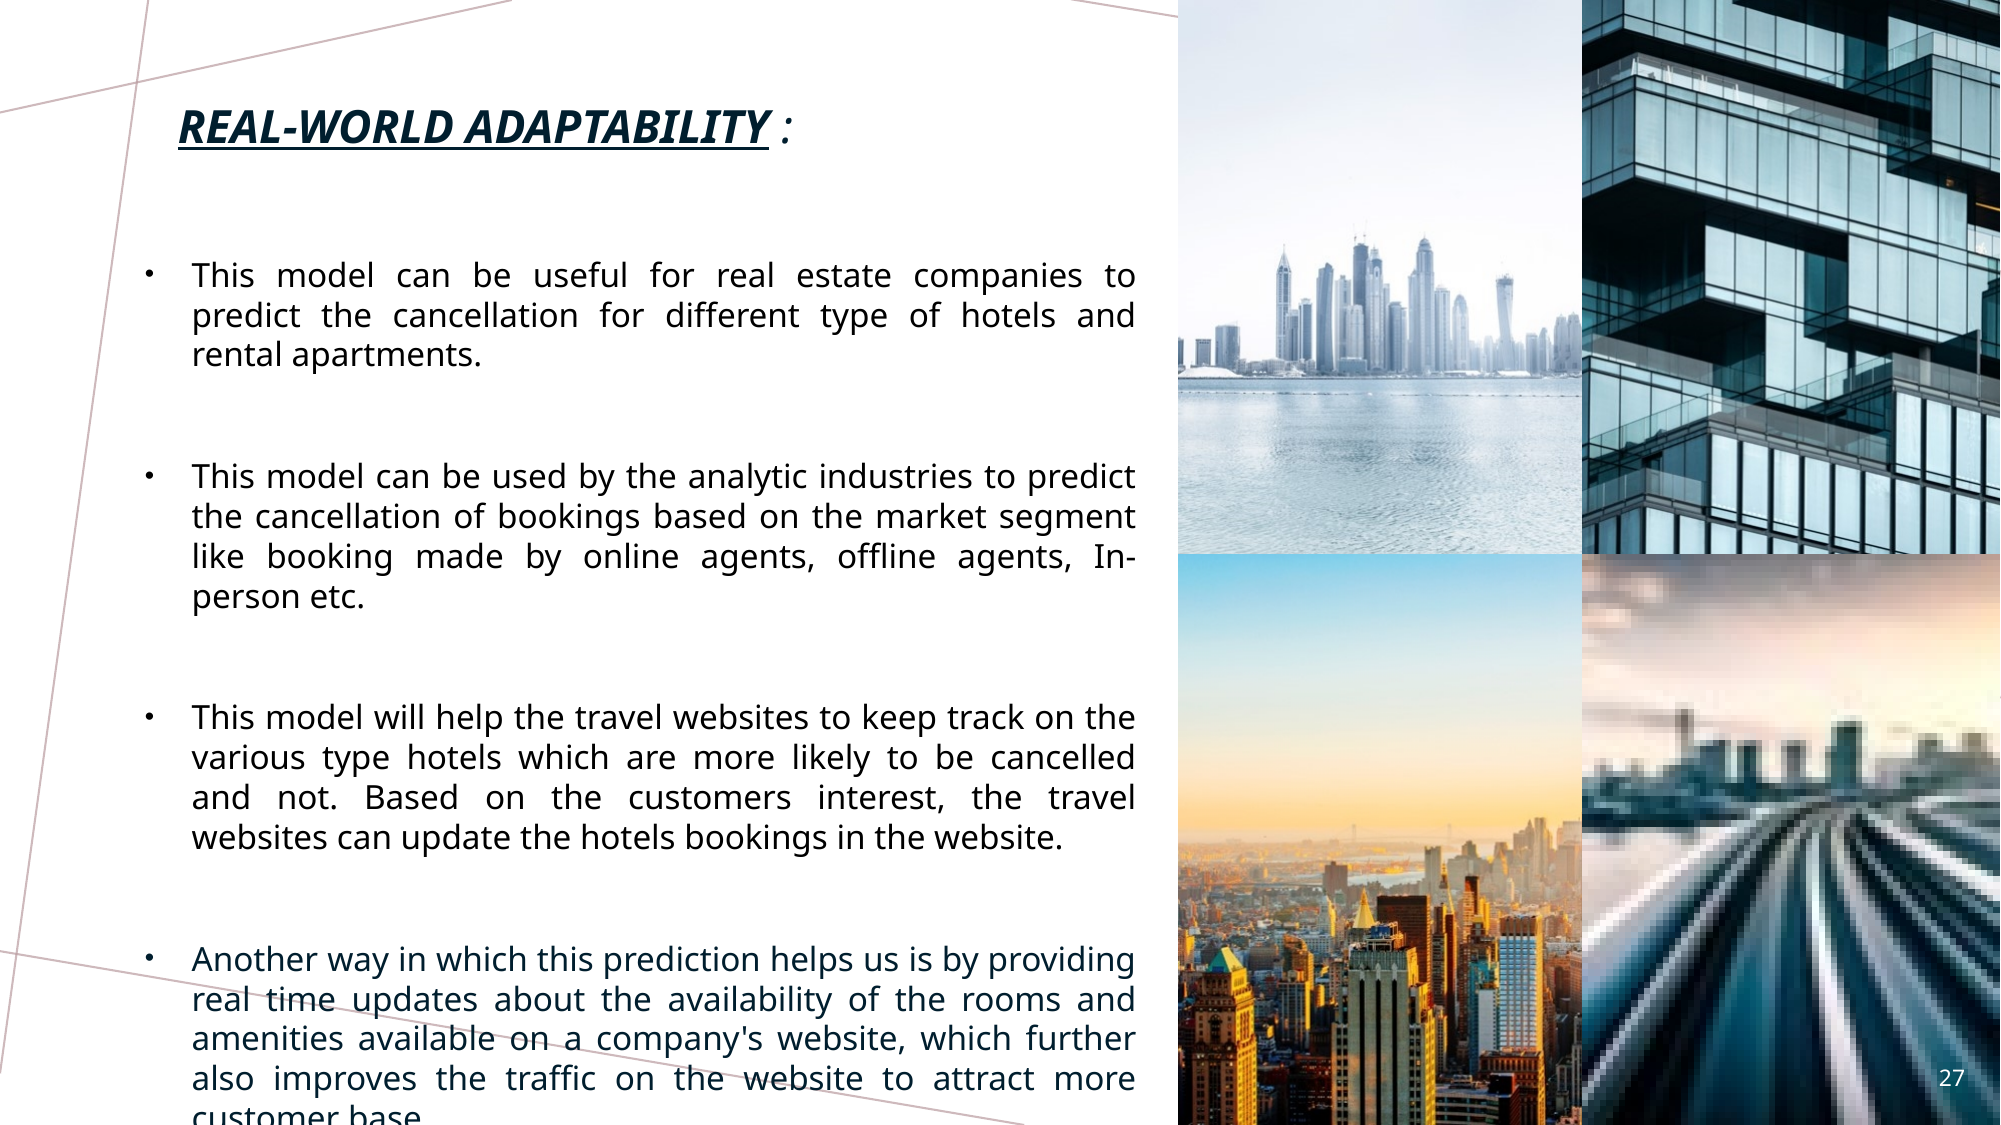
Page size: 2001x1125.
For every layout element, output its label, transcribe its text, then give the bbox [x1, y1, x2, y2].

list This model can be useful for real estate companies to predict the cancellation for different type of hotels and rental apartments. This model can be used by the analytic industries to predict the cancellation of bookings based on the market segment like booking made by online agents, offline agents, In-person etc. This model will help the travel websites to keep track on the various type hotels which are more likely to be cancelled and not. Based on the customers interest, the travel websites can update the hotels bookings in the website. Another way in which this prediction helps us is by providing real time updates about the availability of the rooms and amenities available on a company's website, which further also improves the traffic on the website to attract more customer base. [129, 246, 1153, 1062]
picture [1178, 0, 2000, 1125]
title Real-world Adaptability : [162, 98, 954, 159]
